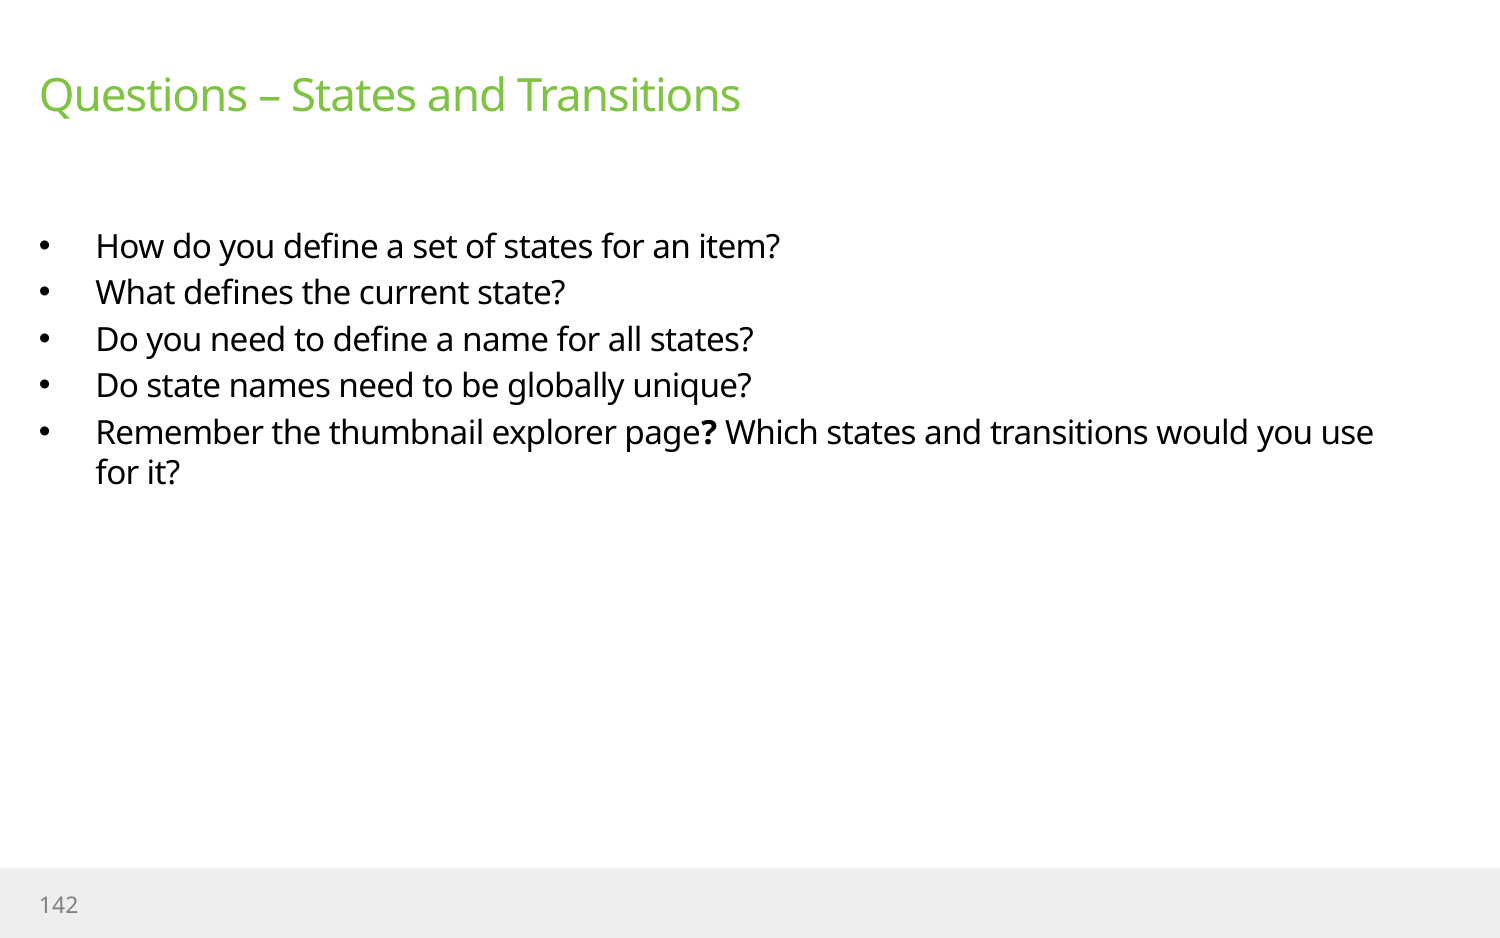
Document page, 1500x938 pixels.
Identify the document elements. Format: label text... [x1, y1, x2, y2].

list How do you define a set of states for an item? What defines the current state? Do you need to define a name for all states? Do state names need to be globally unique? Remember the thumbnail explorer page? Which states and transitions would you use for it? [39, 225, 1412, 897]
title Questions – States and Transitions [39, 66, 1052, 196]
slide_number 142 [39, 892, 410, 921]
